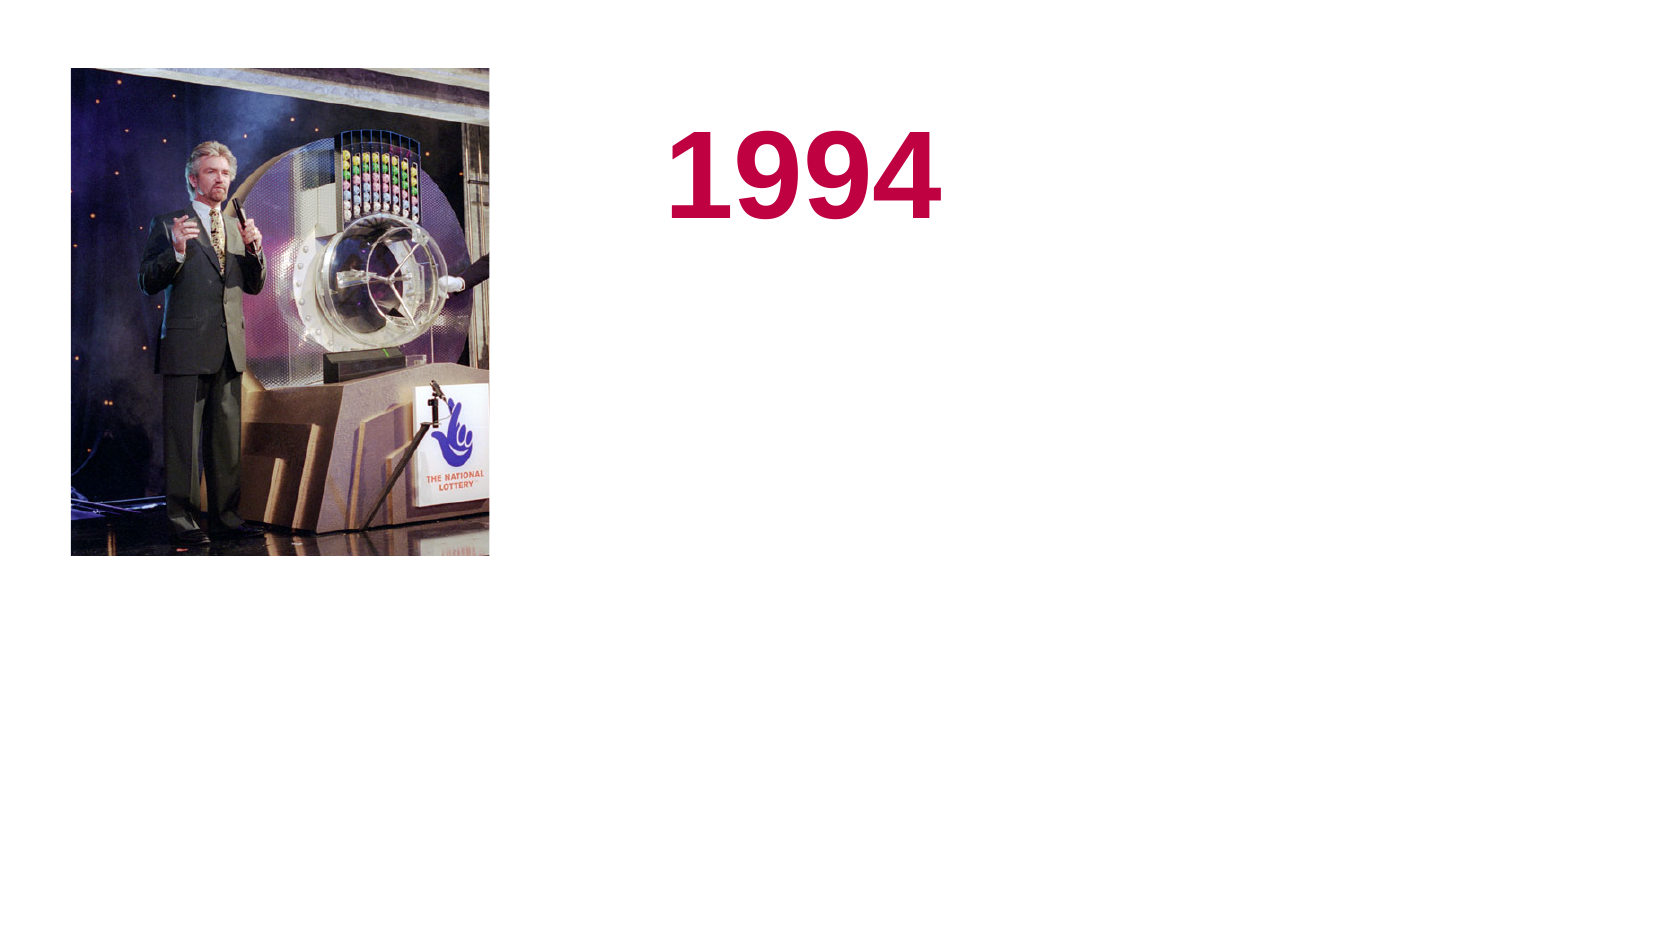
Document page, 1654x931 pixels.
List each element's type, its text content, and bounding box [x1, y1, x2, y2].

text_box 1994 [649, 85, 993, 251]
picture [70, 68, 490, 556]
